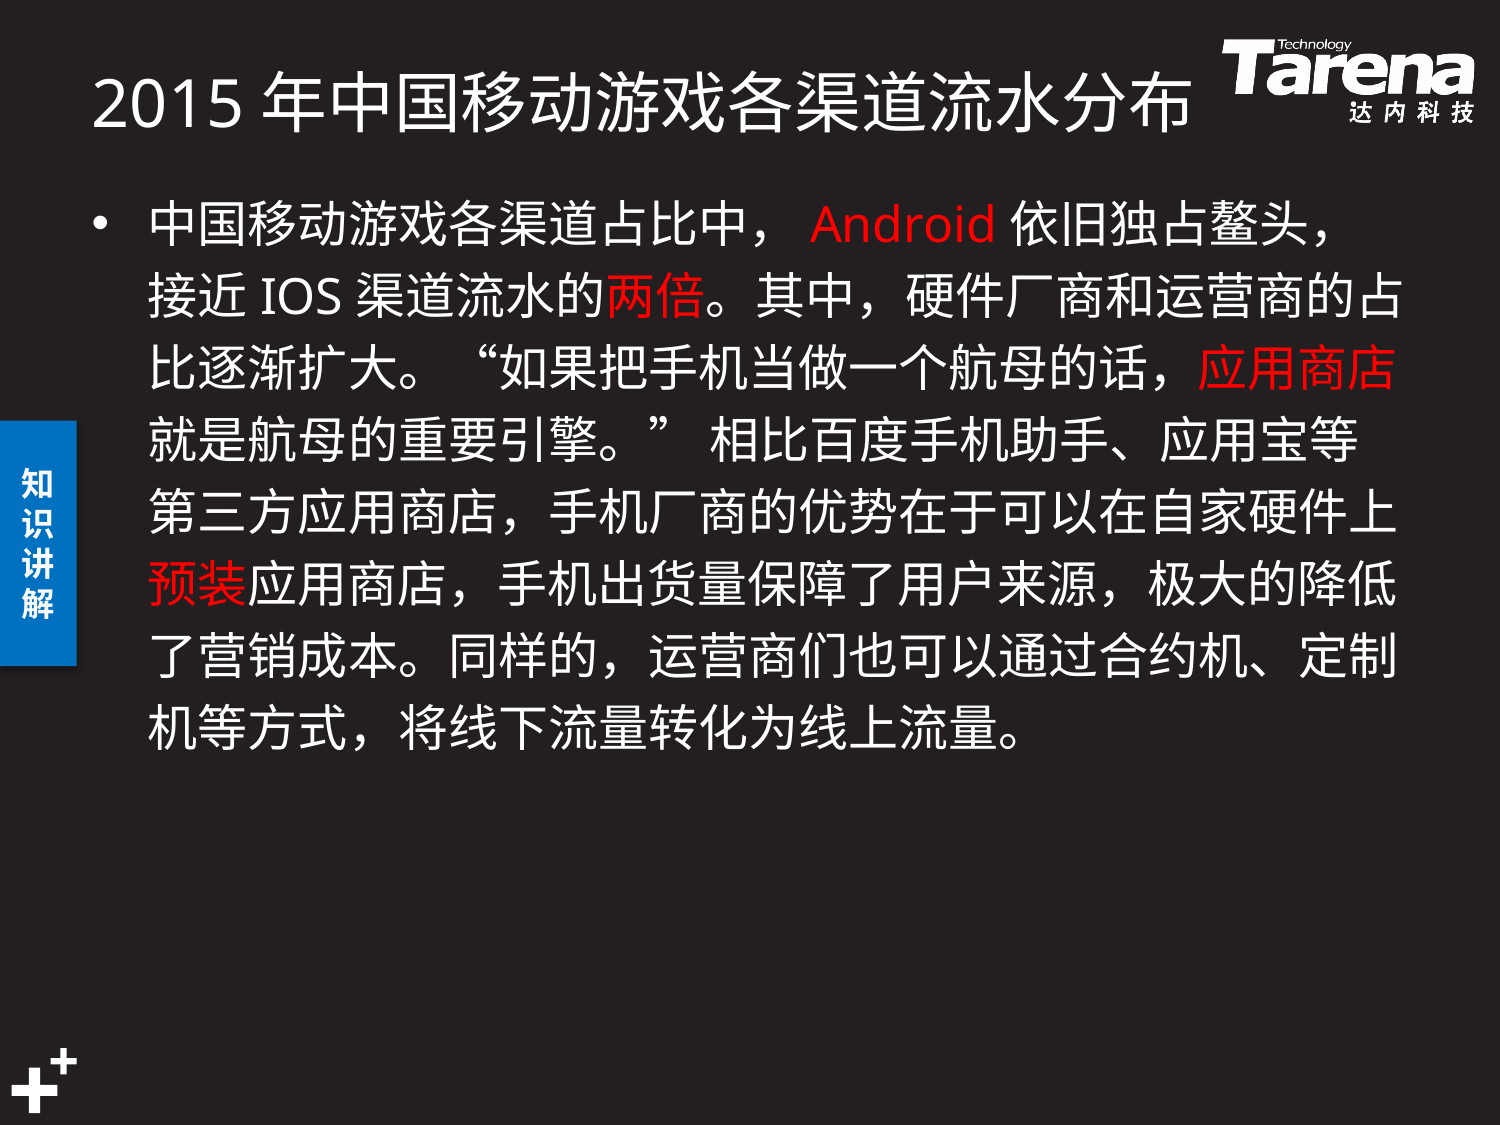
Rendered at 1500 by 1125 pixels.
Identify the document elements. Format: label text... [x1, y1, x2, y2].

picture [1222, 39, 1475, 123]
list 中国移动游戏各渠道占比中，Android依旧独占鳌头，接近IOS渠道流水的两倍。其中，硬件厂商和运营商的占比逐渐扩大。“如果把手机当做一个航母的话，应用商店就是航母的重要引擎。” 相比百度手机助手、应用宝等第三方应用商店，手机厂商的优势在于可以在自家硬件上预装应用商店，手机出货量保障了用户来源，极大的降低了营销成本。同样的，运营商们也可以通过合约机、定制机等方式，将线下流量转化为线上流量。 [76, 172, 1424, 770]
title 2015年中国移动游戏各渠道流水分布 [76, 42, 1235, 160]
